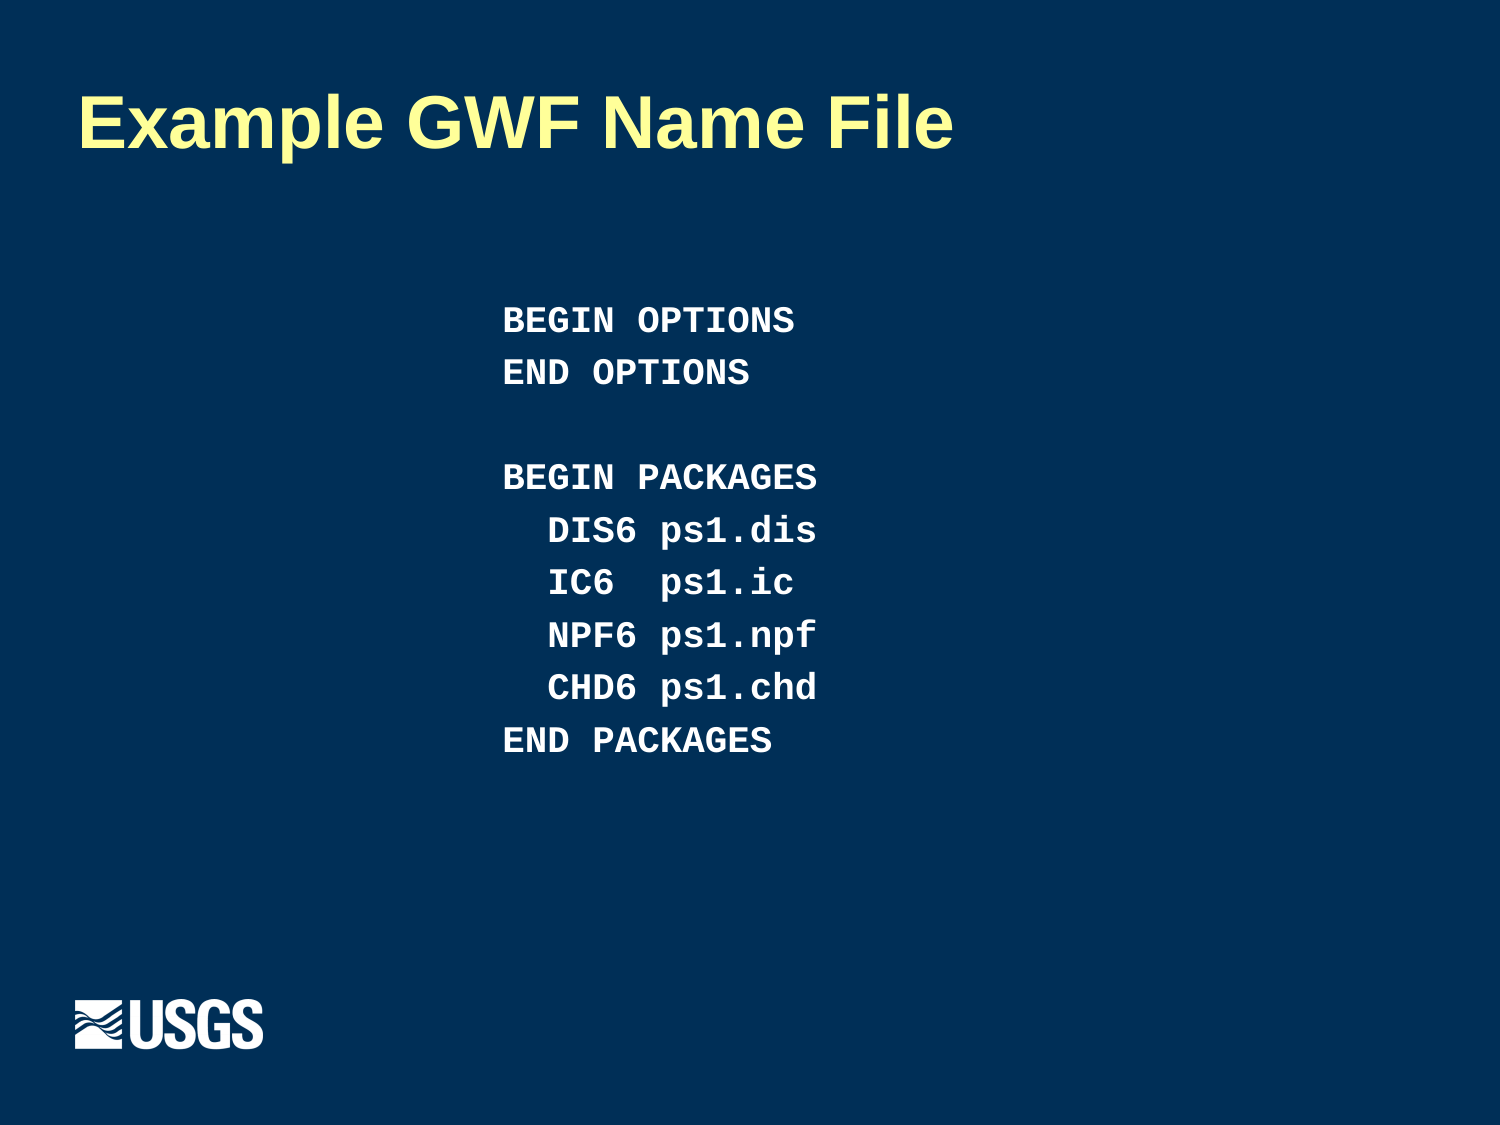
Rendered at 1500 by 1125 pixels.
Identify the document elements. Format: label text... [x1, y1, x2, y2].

title Example GWF Name File [62, 24, 1425, 213]
list BEGIN OPTIONS END OPTIONS BEGIN PACKAGES DIS6 ps1.dis IC6 ps1.ic NPF6 ps1.npf CHD6 ps1.chd END PACKAGES [487, 287, 1038, 1025]
